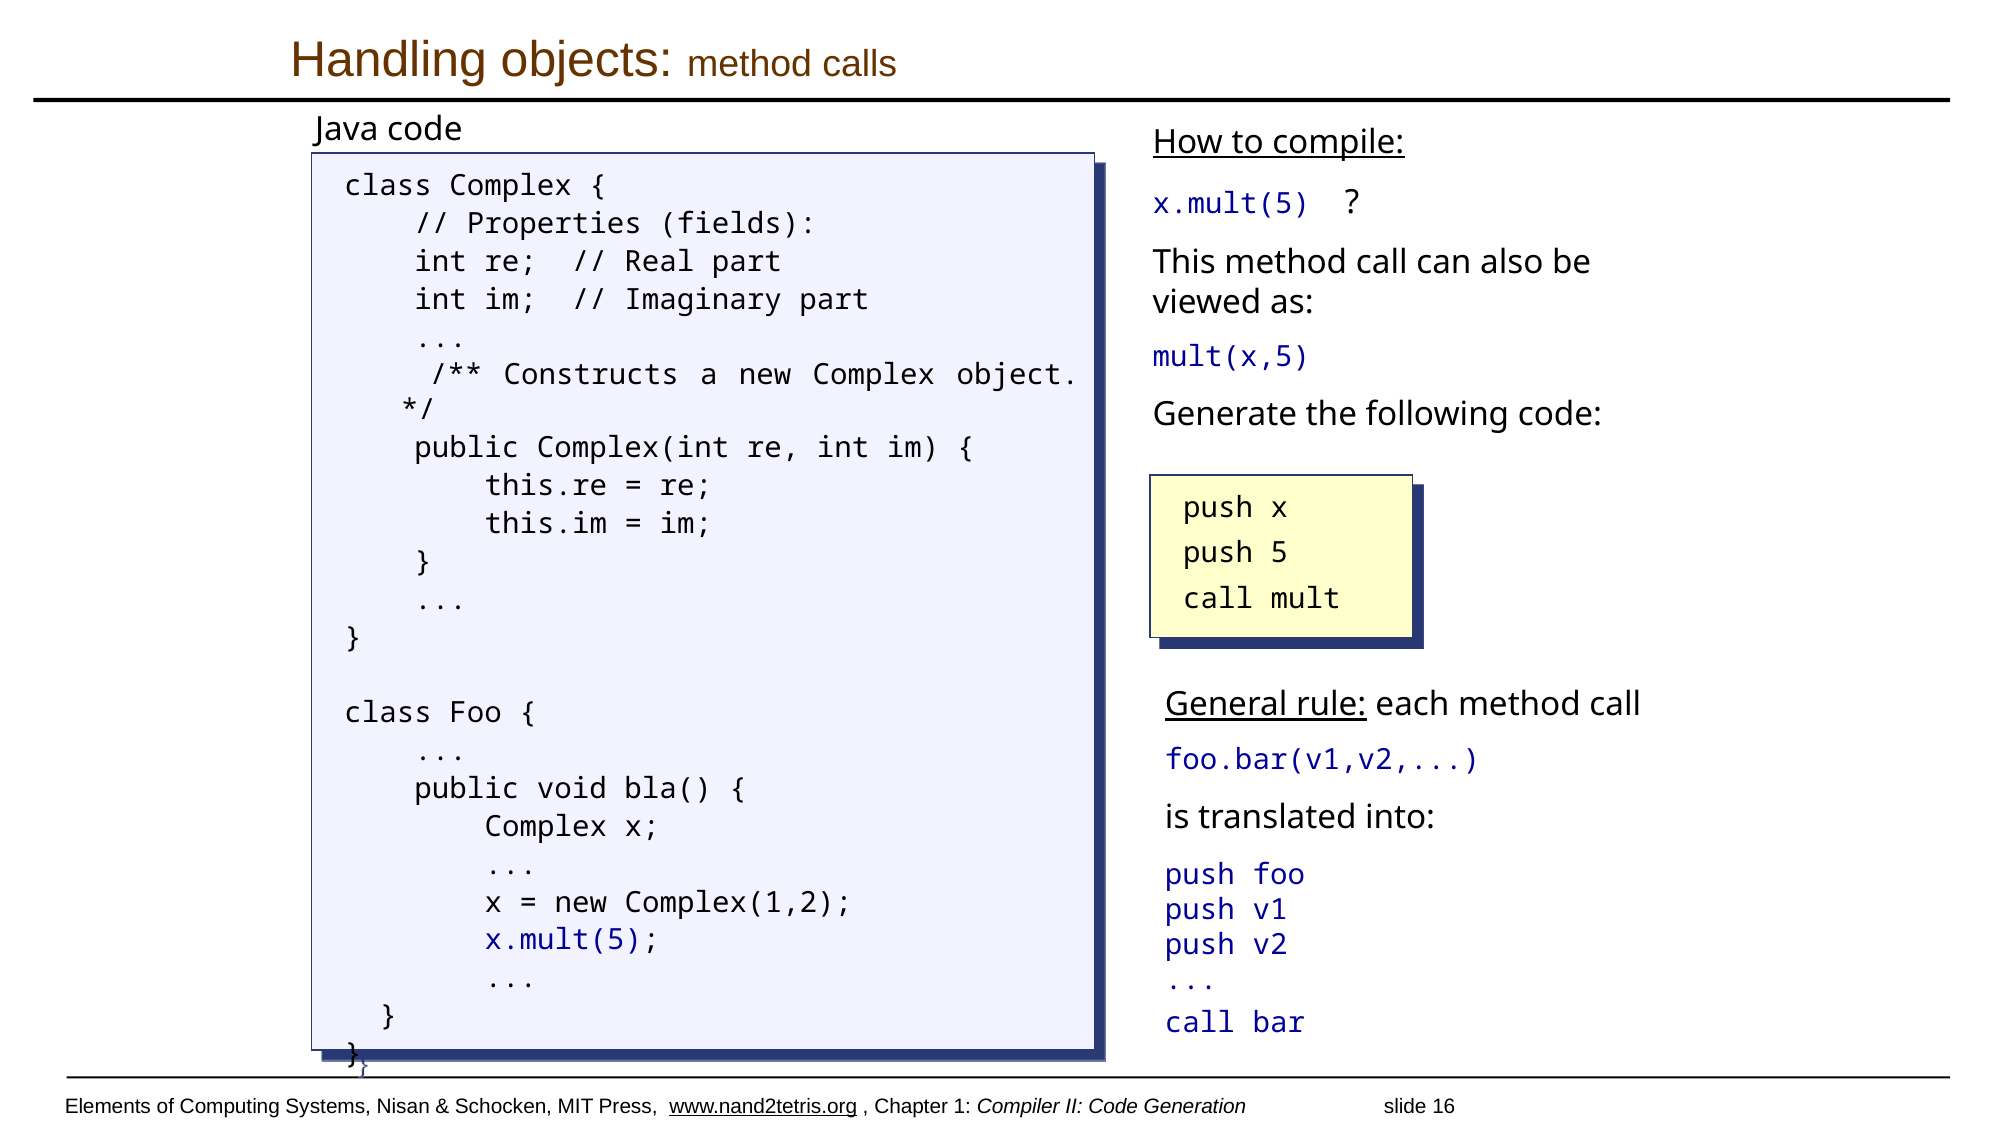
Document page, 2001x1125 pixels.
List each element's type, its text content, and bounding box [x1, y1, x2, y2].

text_box How to compile: x.mult(5) ? This method call can also be viewed as: mult(x,5) Generate the following code: [1137, 112, 1687, 385]
text_box push x push 5 call mult [1149, 474, 1413, 638]
text_box Handling objects: method calls [274, 12, 1713, 100]
text_box Java code [300, 99, 634, 167]
text_box class Complex { // Properties (fields): int re; // Real part int im; // Imaginary part ... /** Constructs a new Complex object. */ public Complex(int re, int im) { this.re = re; this.im = im; } ... } class Foo { ... public void bla() { Complex x; ... x = new Complex(1,2); x.mult(5); ... } } [311, 152, 1095, 1050]
text_box General rule: each method call foo.bar(v1,v2,...) is translated into: push foo push v1 push v2 ... call bar [1149, 675, 1776, 1075]
